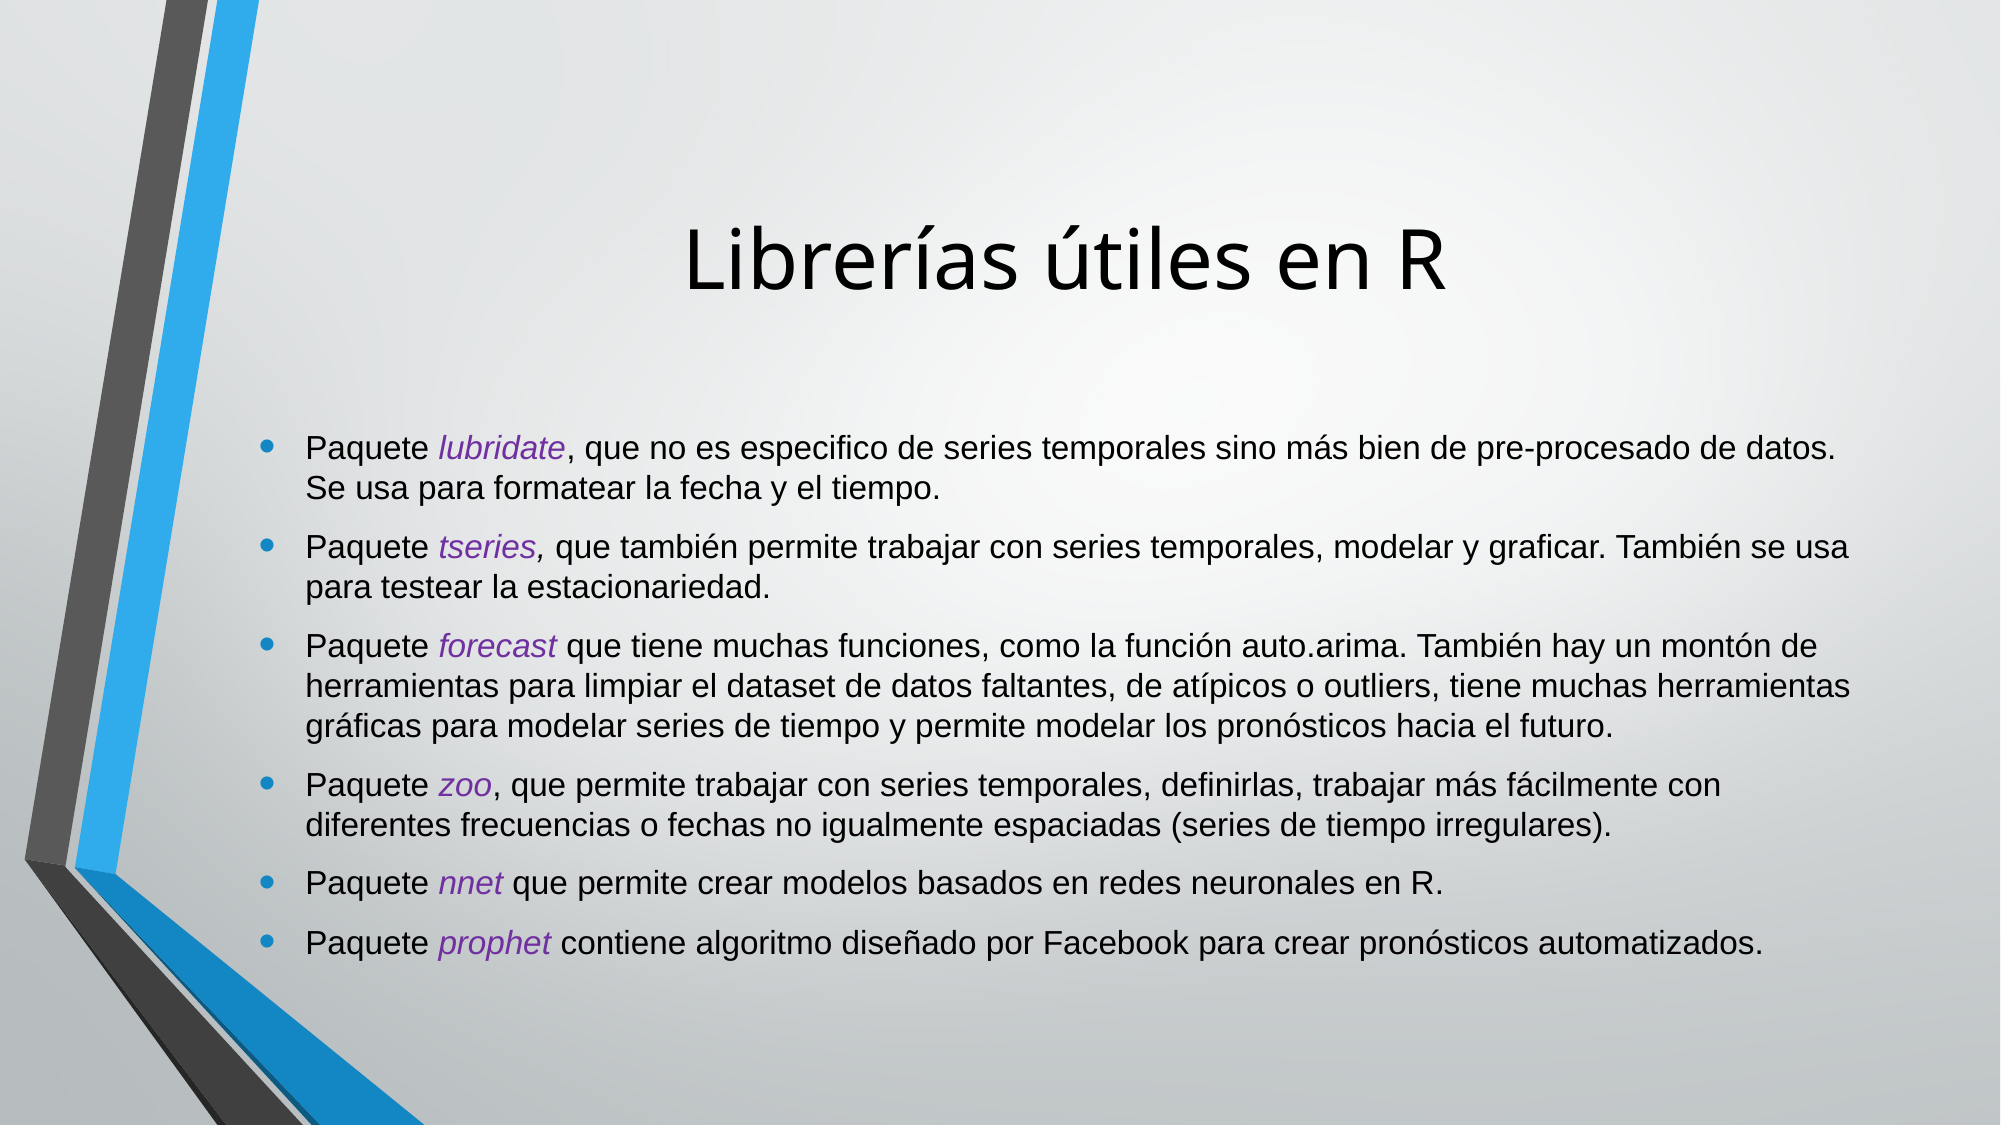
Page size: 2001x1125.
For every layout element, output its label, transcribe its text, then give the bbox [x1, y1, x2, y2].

title Librerías útiles en R [243, 112, 1887, 400]
list Paquete lubridate, que no es especifico de series temporales sino más bien de pre-procesado de datos. Se usa para formatear la fecha y el tiempo. Paquete tseries, que también permite trabajar con series temporales, modelar y graficar. También se usa para testear la estacionariedad. Paquete forecast que tiene muchas funciones, como la función auto.arima. También hay un montón de herramientas para limpiar el dataset de datos faltantes, de atípicos o outliers, tiene muchas herramientas gráficas para modelar series de tiempo y permite modelar los pronósticos hacia el futuro. Paquete zoo, que permite trabajar con series temporales, definirlas, trabajar más fácilmente con diferentes frecuencias o fechas no igualmente espaciadas (series de tiempo irregulares). Paquete nnet que permite crear modelos basados en redes neuronales en R. Paquete prophet contiene algoritmo diseñado por Facebook para crear pronósticos automatizados. [243, 418, 1887, 1032]
